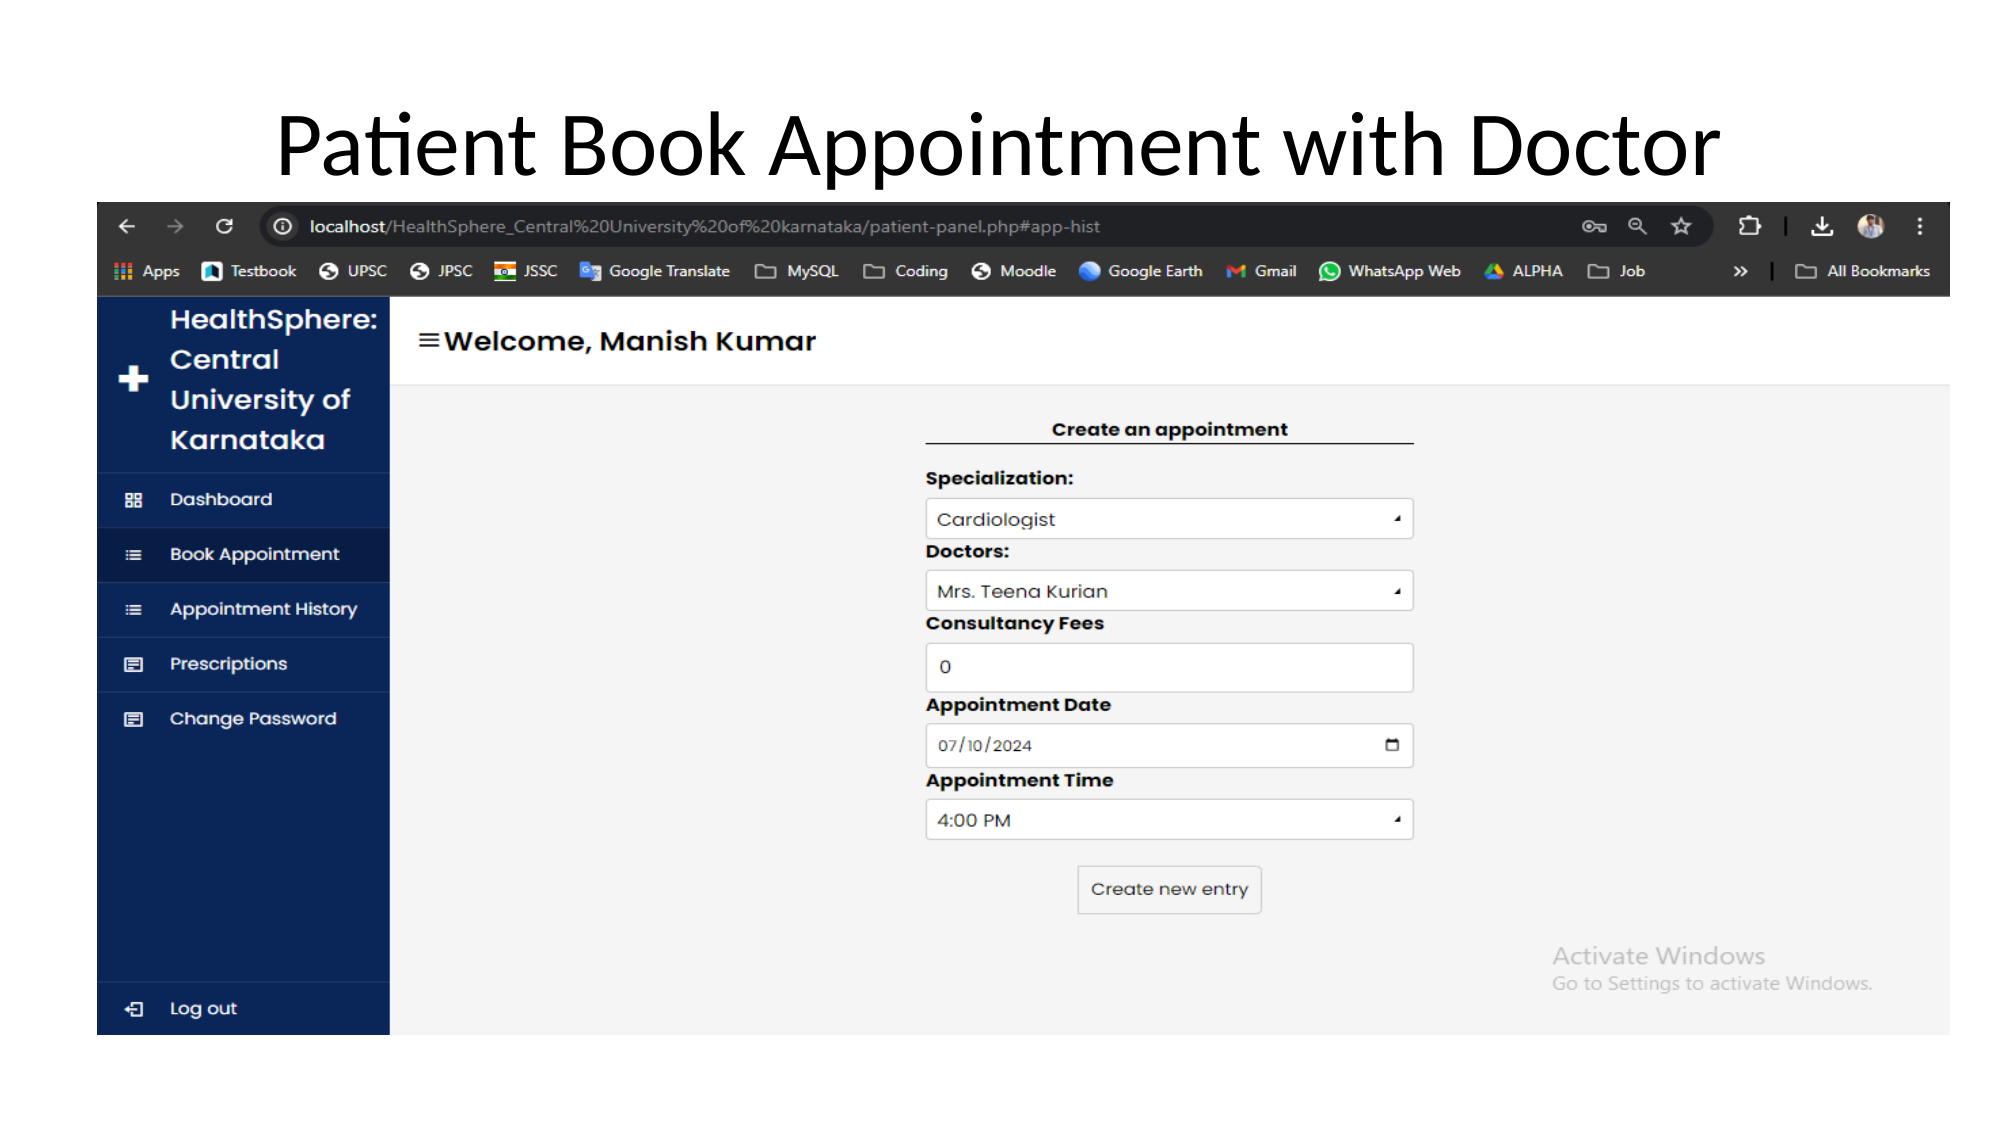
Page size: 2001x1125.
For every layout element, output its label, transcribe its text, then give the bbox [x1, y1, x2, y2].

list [97, 202, 1951, 1035]
title Patient Book Appointment with Doctor [99, 45, 1900, 201]
